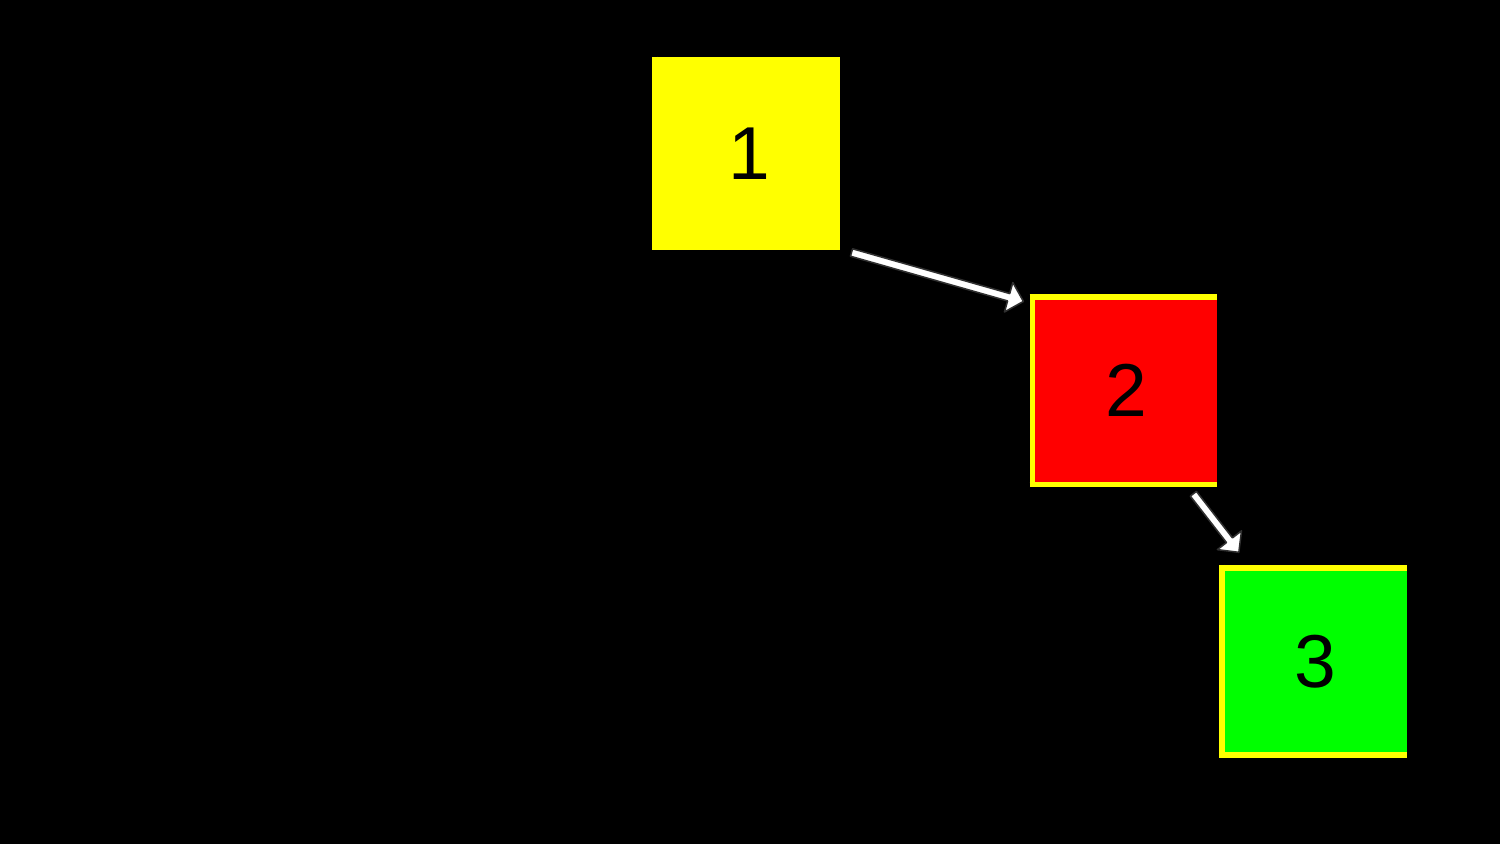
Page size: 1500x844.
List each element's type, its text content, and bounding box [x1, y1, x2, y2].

text_box [850, 248, 1024, 312]
table_header 2 [1035, 300, 1217, 482]
table_header 3 [1225, 571, 1407, 752]
table_header 1 [658, 62, 840, 244]
text_box [1190, 491, 1242, 553]
